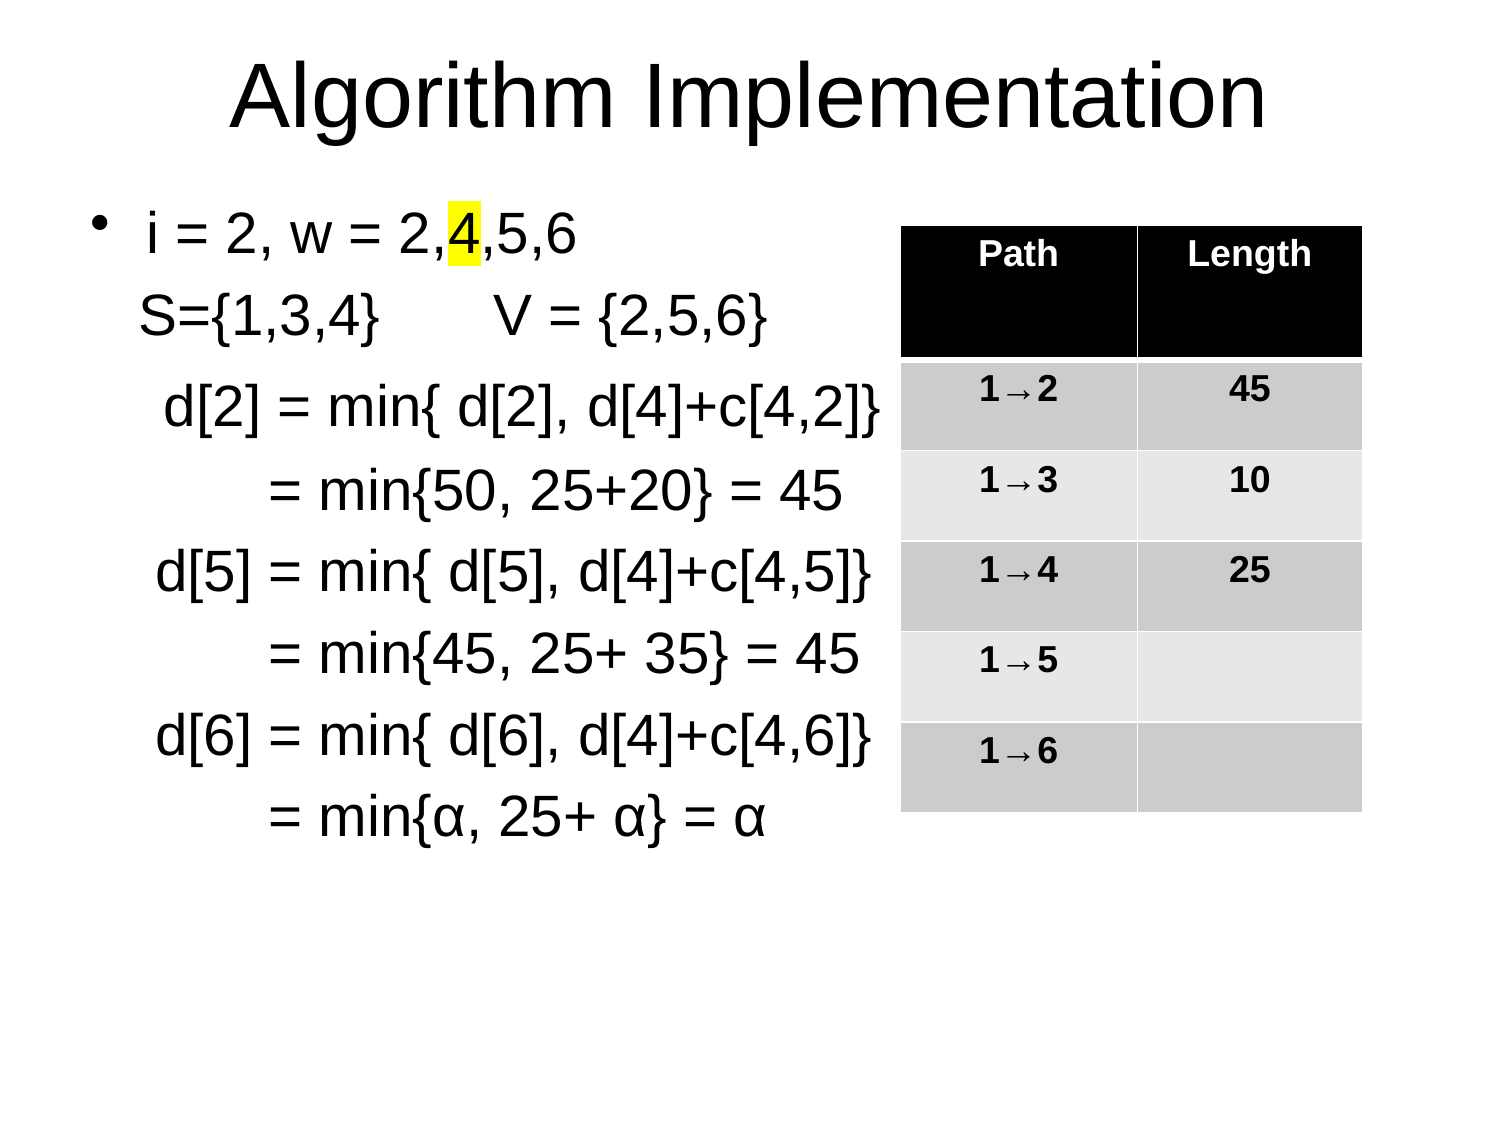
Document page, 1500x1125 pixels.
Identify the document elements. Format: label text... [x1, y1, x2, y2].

table_cell 10 [1138, 451, 1362, 540]
table_header Length [1138, 226, 1362, 357]
table_cell 1→5 [901, 632, 1137, 721]
table_cell 1→2 [901, 363, 1137, 450]
table_header Path [901, 226, 1137, 357]
table_cell 1→3 [901, 451, 1137, 540]
table_cell 1→6 [901, 723, 1137, 812]
list i = 2, w = 2,4,5,6 S={1,3,4} V = {2,5,6} d[2] = min{ d[2], d[4]+c[4,2]} = min{50, 25+20} = 45 d[5] = min{ d[5], d[4]+c[4,5]} = min{45, 25+ 35} = 45 d[6] = min{ d[6], d[4]+c[4,6]} = min{α, 25+ α} = α [75, 187, 1425, 1050]
table_cell [1138, 632, 1362, 721]
table_cell 45 [1138, 363, 1362, 450]
title Algorithm Implementation [75, 45, 1425, 138]
table_cell 25 [1138, 542, 1362, 631]
table_cell 1→4 [901, 542, 1137, 631]
table_cell [1138, 723, 1362, 812]
